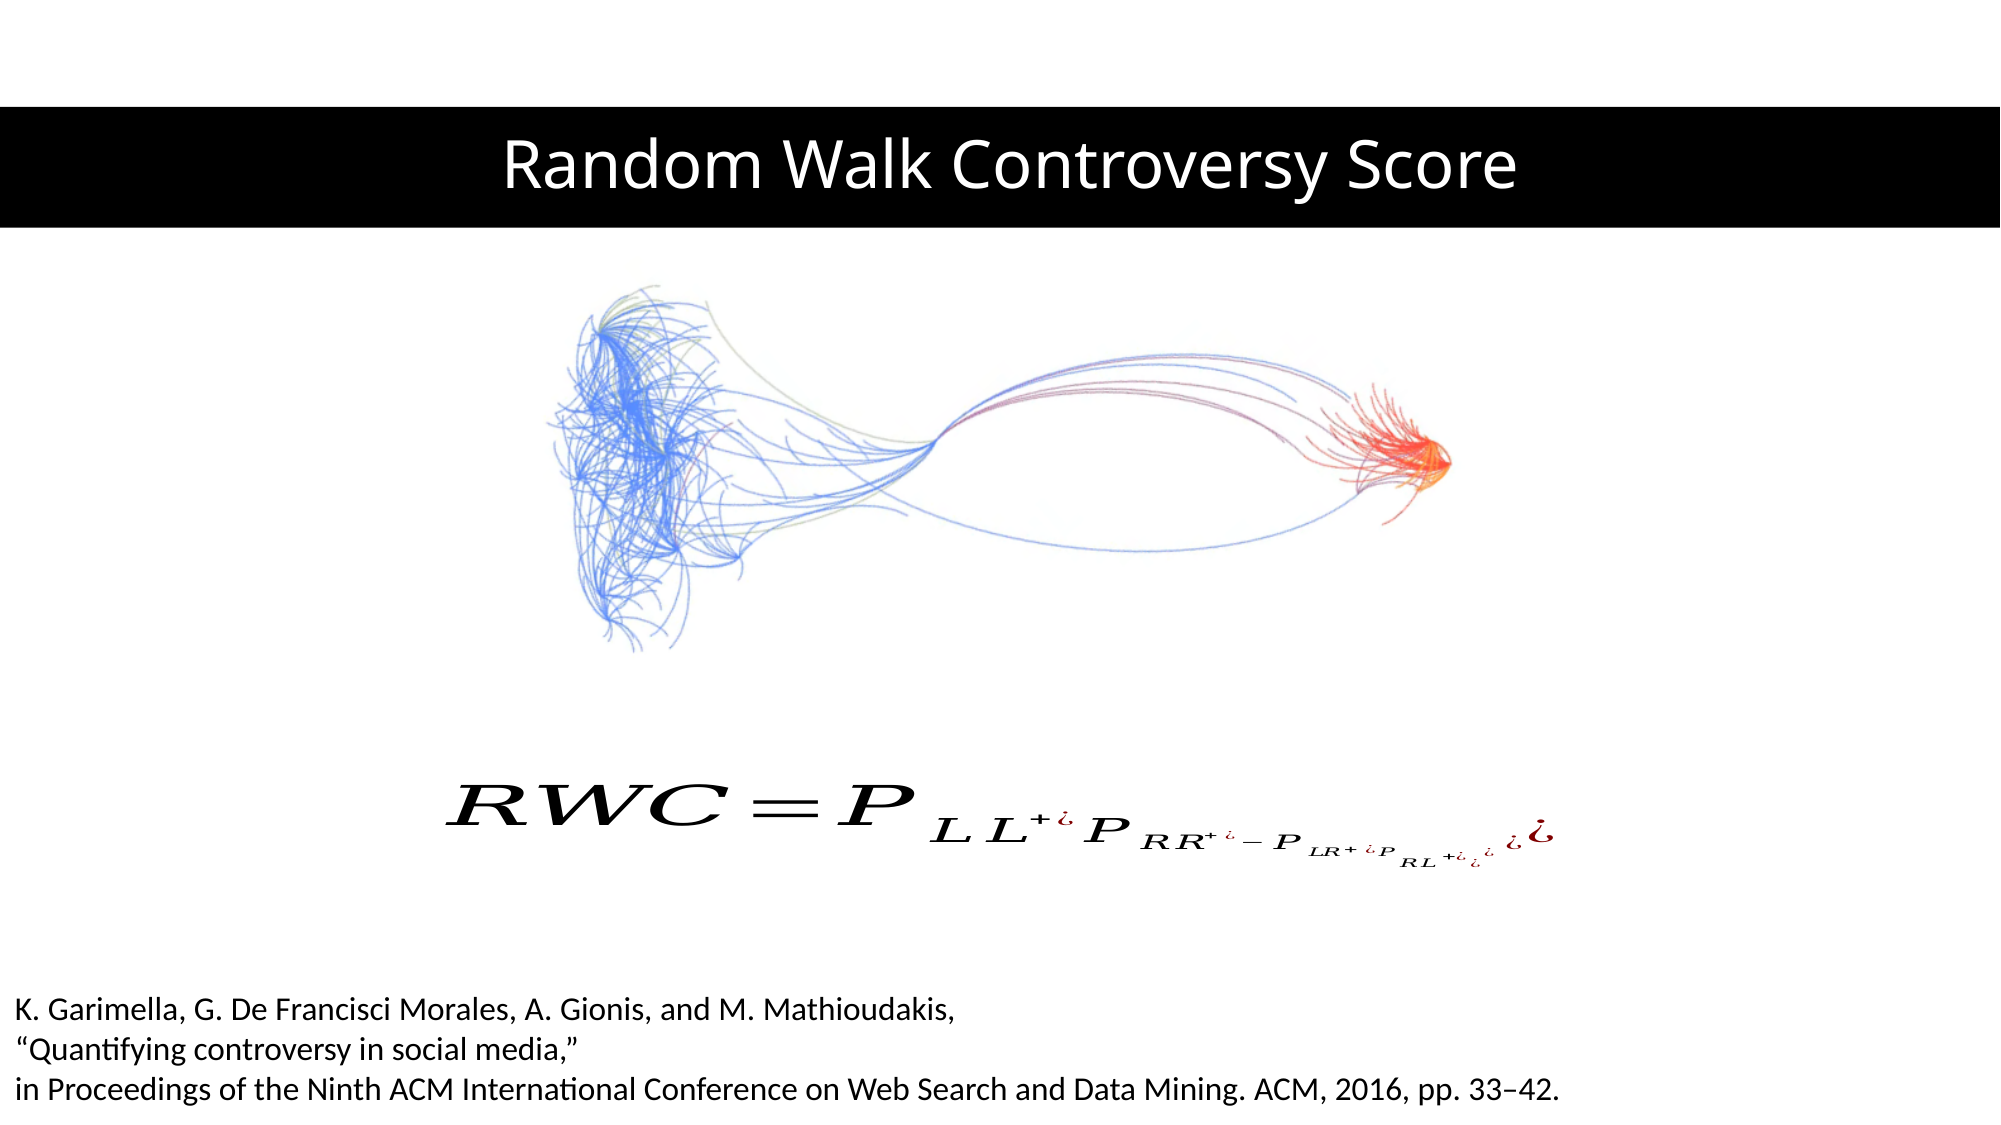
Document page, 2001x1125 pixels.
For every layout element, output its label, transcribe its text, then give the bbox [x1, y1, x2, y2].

text_box K. Garimella, G. De Francisci Morales, A. Gionis, and M. Mathioudakis, “Quantifying controversy in social media,” in Proceedings of the Ninth ACM International Conference on Web Search and Data Mining. ACM, 2016, pp. 33–42. [0, 980, 2000, 1115]
title Random Walk Controversy Score [91, 105, 1931, 228]
text_box [0, 106, 2000, 229]
picture [527, 256, 1473, 666]
